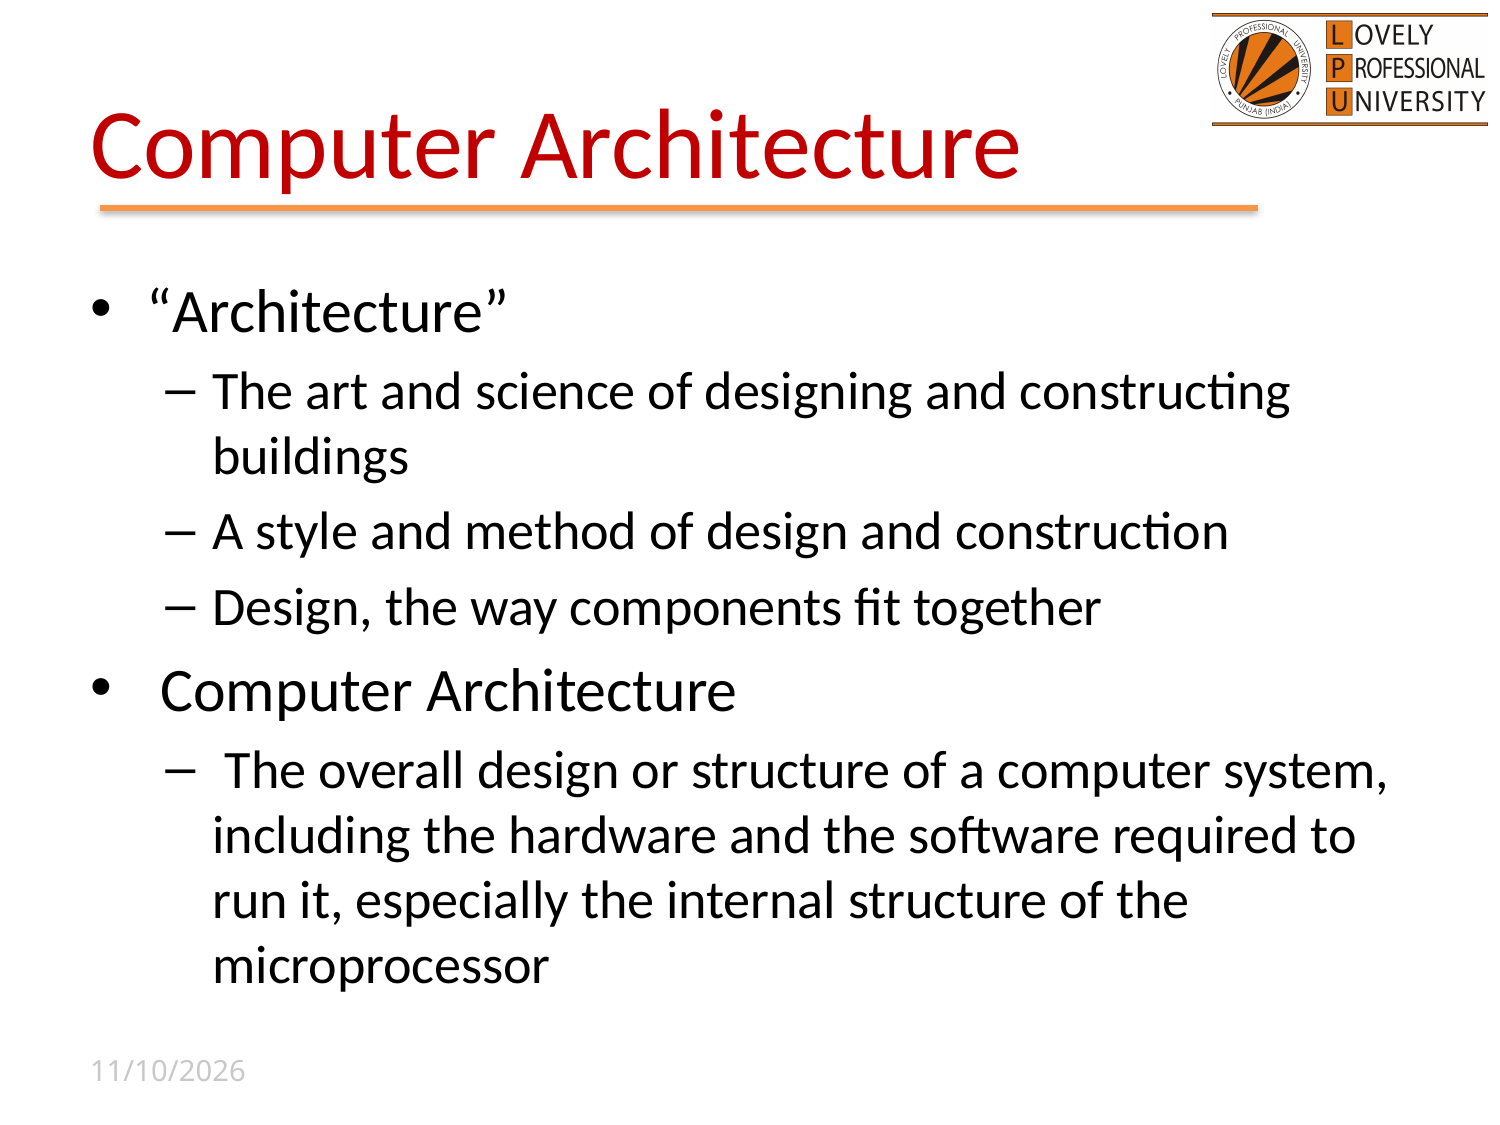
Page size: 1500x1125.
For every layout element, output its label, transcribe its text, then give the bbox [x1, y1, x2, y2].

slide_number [75, 1042, 916, 1103]
list “Architecture” The art and science of designing and constructing buildings A style and method of design and construction Design, the way components fit together Computer Architecture The overall design or structure of a computer system, including the hardware and the software required to run it, especially the internal structure of the microprocessor [75, 262, 1425, 1005]
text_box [1212, 13, 1488, 126]
title Computer Architecture [75, 45, 1425, 233]
